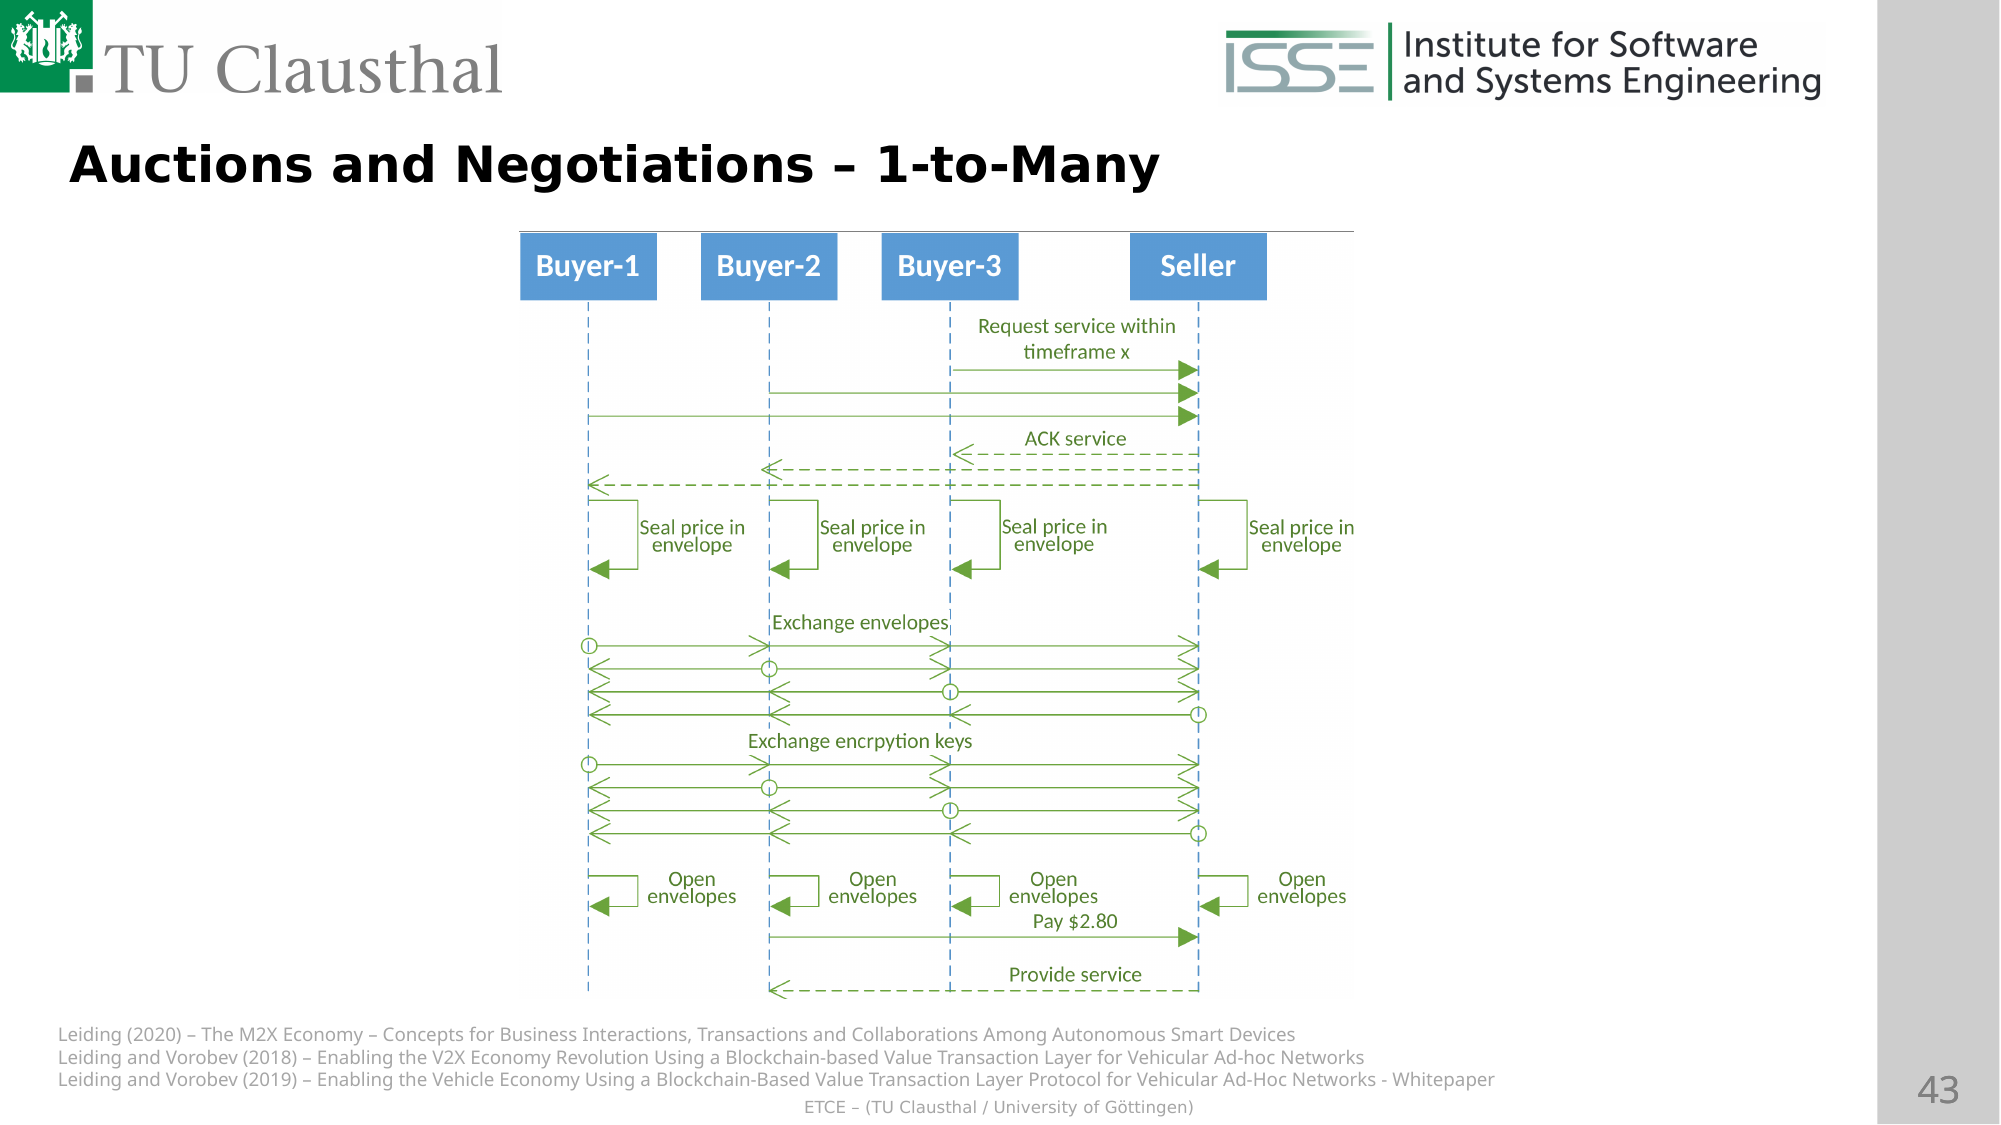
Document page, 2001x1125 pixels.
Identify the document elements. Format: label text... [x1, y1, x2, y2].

text_box Leiding (2020) – The M2X Economy – Concepts for Business Interactions, Transactions and Collaborations Among Autonomous Smart Devices Leiding and Vorobev (2018) – Enabling the V2X Economy Revolution Using a Blockchain-based Value Transaction Layer for Vehicular Ad-hoc Networks Leiding and Vorobev (2019) – Enabling the Vehicle Economy Using a Blockchain-Based Value Transaction Layer Protocol for Vehicular Ad-Hoc Networks - Whitepaper [43, 1015, 1647, 1098]
picture [519, 231, 1354, 999]
text_box Auctions and Negotiations – 1-to-Many [54, 125, 1819, 208]
picture [1218, 22, 1826, 107]
picture [0, 0, 502, 93]
